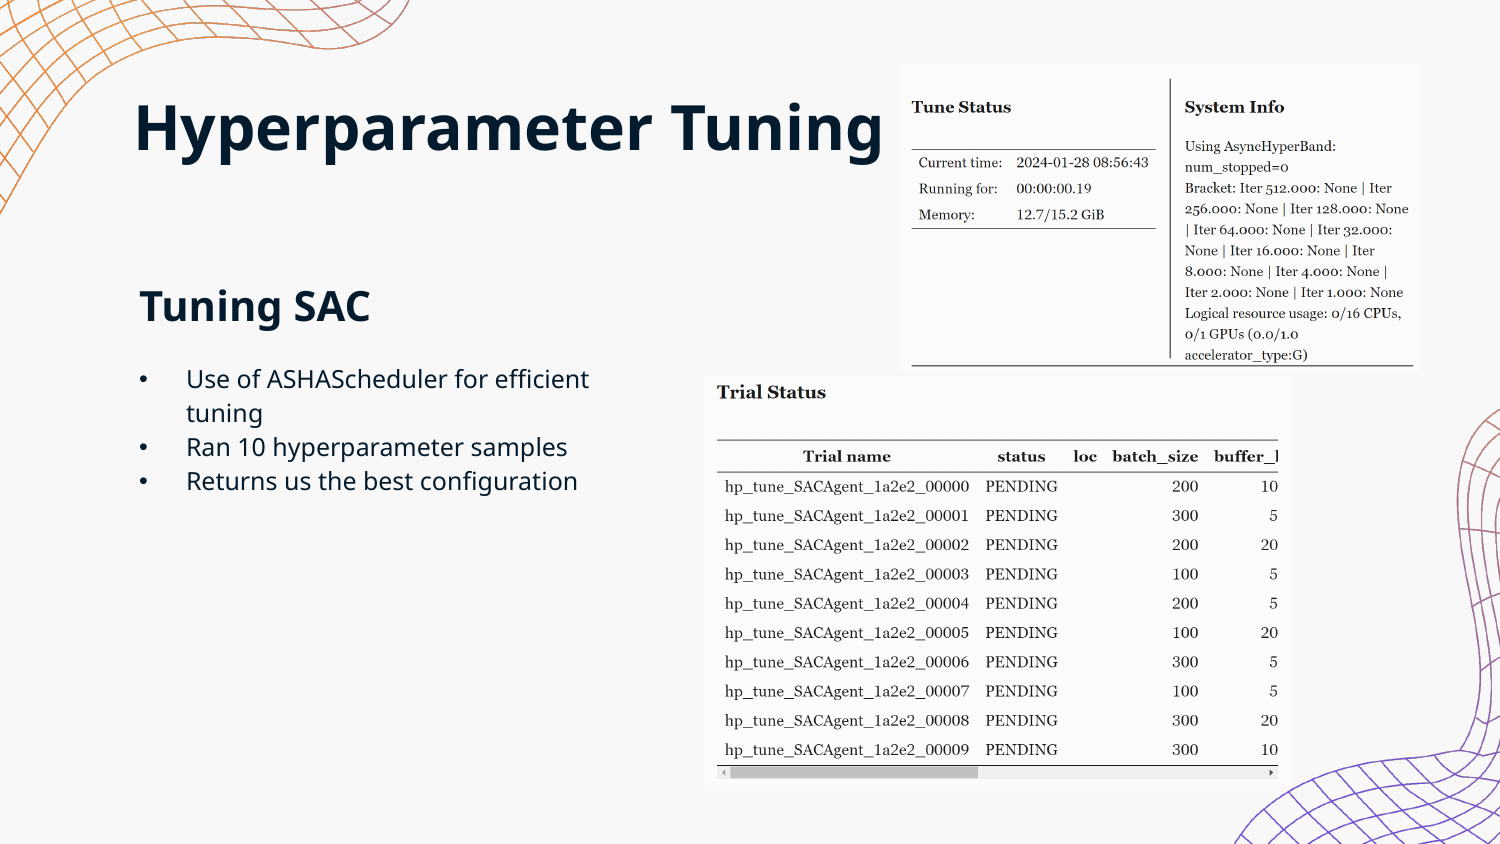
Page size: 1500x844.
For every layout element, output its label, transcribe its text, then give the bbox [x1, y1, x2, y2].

picture [0, 0, 505, 222]
picture [704, 376, 1500, 844]
picture [899, 63, 1422, 372]
subtitle Tuning SAC [124, 263, 605, 345]
subtitle Use of ASHAScheduler for efficient tuning Ran 10 hyperparameter samples Returns us the best configuration [124, 344, 662, 611]
title Hyperparameter Tuning [118, 72, 894, 167]
